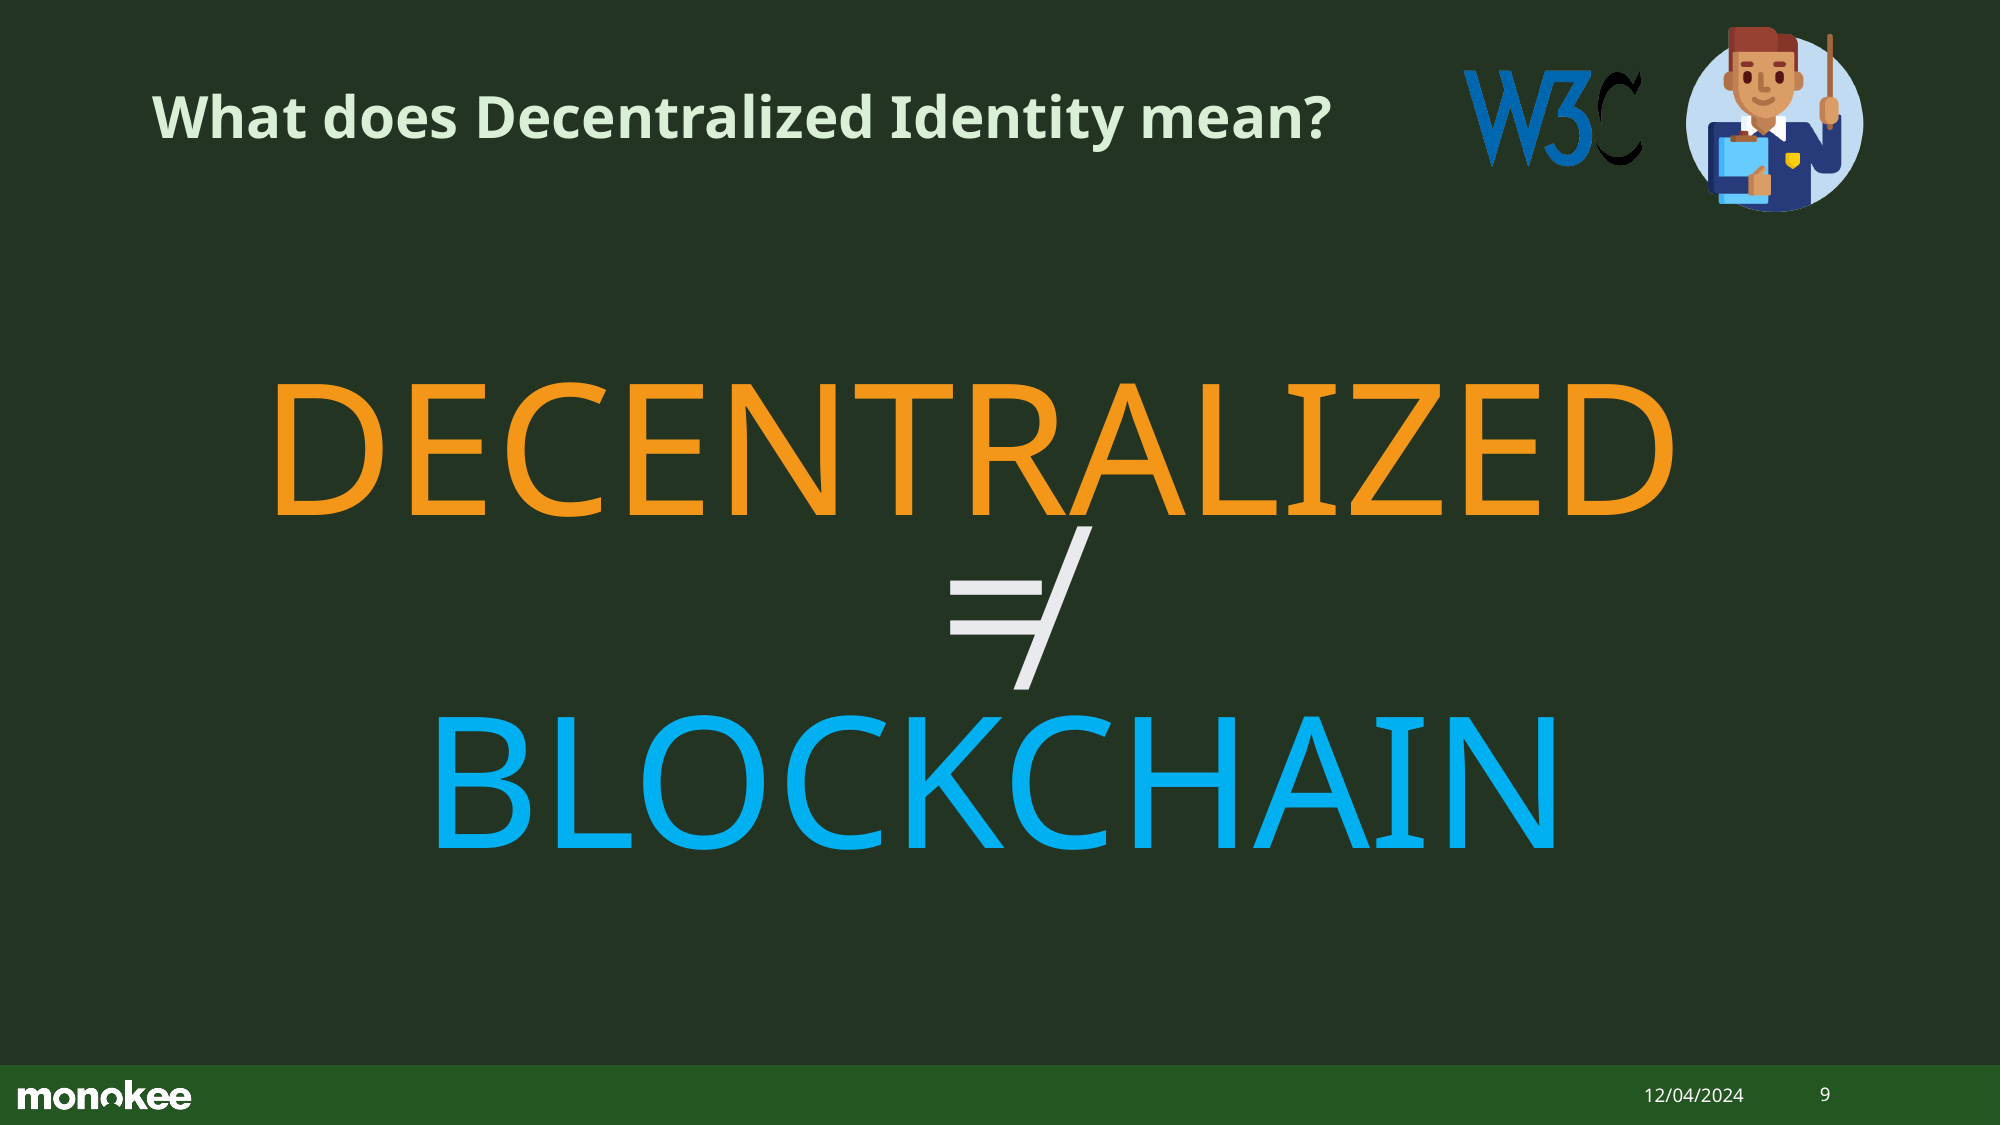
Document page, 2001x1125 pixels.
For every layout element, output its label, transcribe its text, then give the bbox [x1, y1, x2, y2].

picture [1461, 69, 1645, 169]
picture [17, 1080, 192, 1110]
slide_number 9 [1783, 1065, 1867, 1125]
picture [1682, 27, 1867, 212]
text_box DECENTRALIZED ≠ BLOCKCHAIN [245, 378, 1748, 893]
title What does Decentralized Identity mean? [137, 59, 1682, 179]
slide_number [1603, 1065, 1783, 1125]
